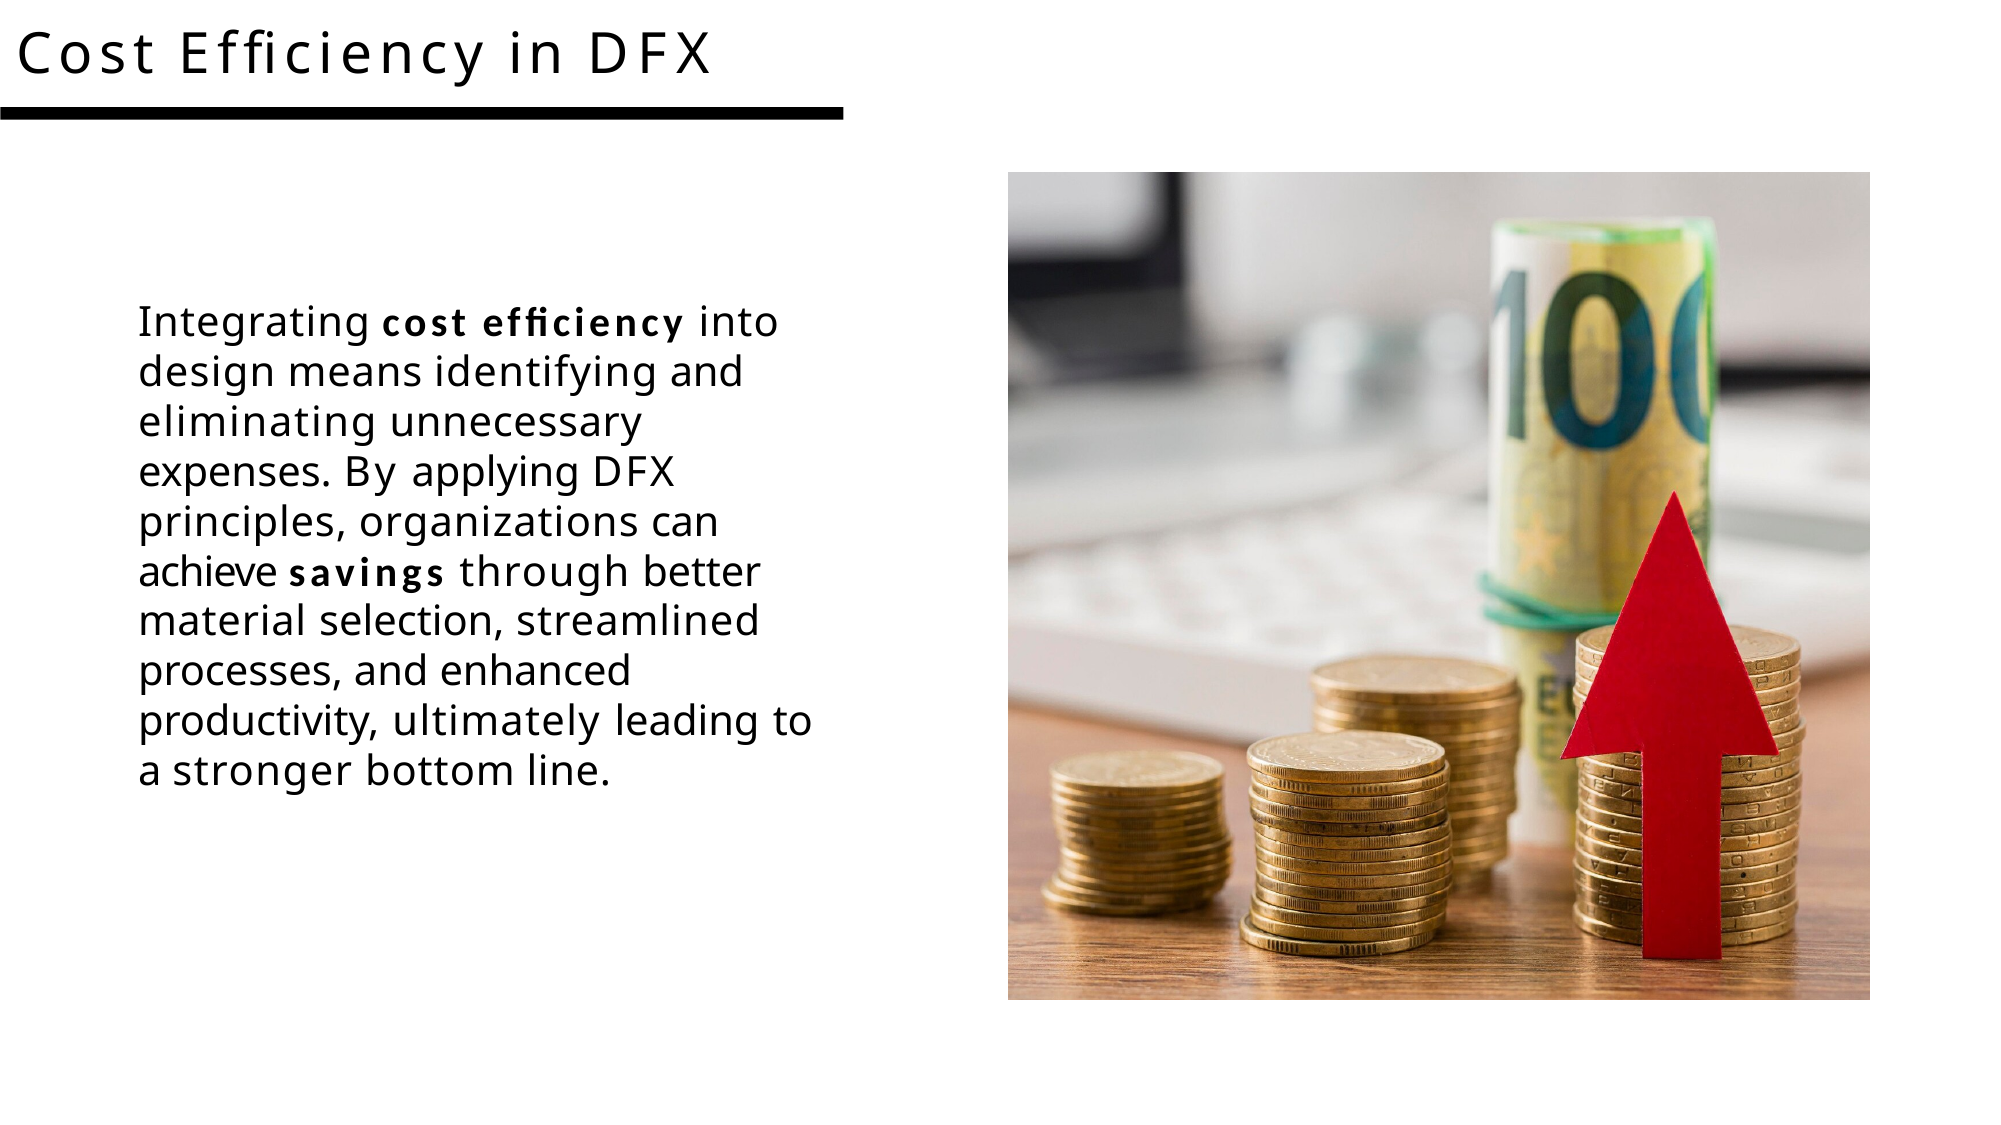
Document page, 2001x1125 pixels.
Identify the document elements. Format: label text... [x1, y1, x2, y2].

title Cost Efﬁciency in DFX [14, 0, 1164, 145]
text_box Integrating cost efﬁciency into design means identifying and eliminating unnecessary expenses. By applying DFX principles, organizations can achieve savings through better material selection, streamlined processes, and enhanced productivity, ultimately leading to a stronger bottom line. [136, 294, 841, 794]
picture [1007, 172, 1871, 1001]
text_box [0, 107, 844, 120]
